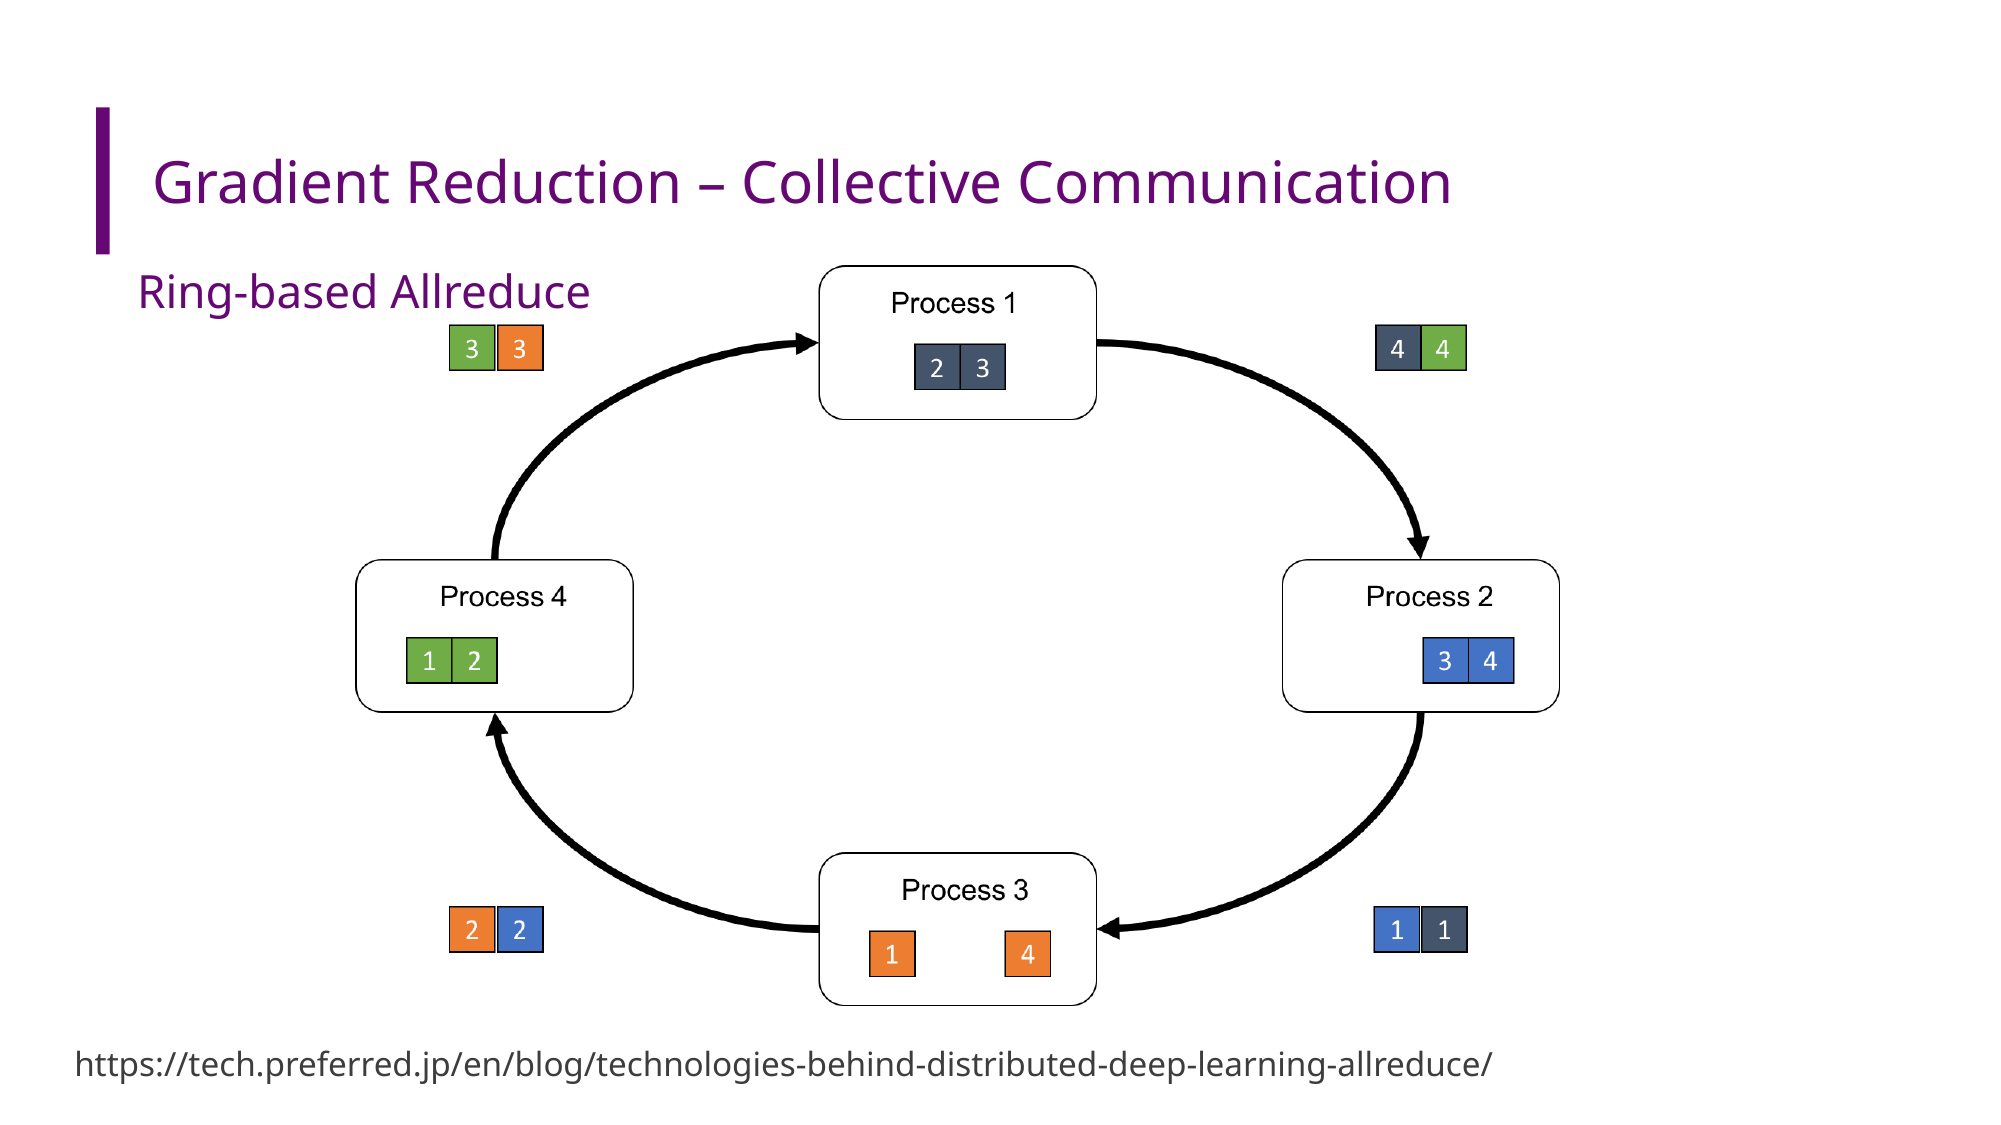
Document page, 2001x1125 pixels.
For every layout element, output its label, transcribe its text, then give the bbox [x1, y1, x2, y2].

picture [354, 265, 1561, 1007]
text_box Ring-based Allreduce [122, 237, 957, 325]
text_box https://tech.preferred.jp/en/blog/technologies-behind-distributed-deep-learning-allreduce/ [59, 1035, 2000, 1091]
title Gradient Reduction – Collective Communication [137, 97, 1863, 264]
